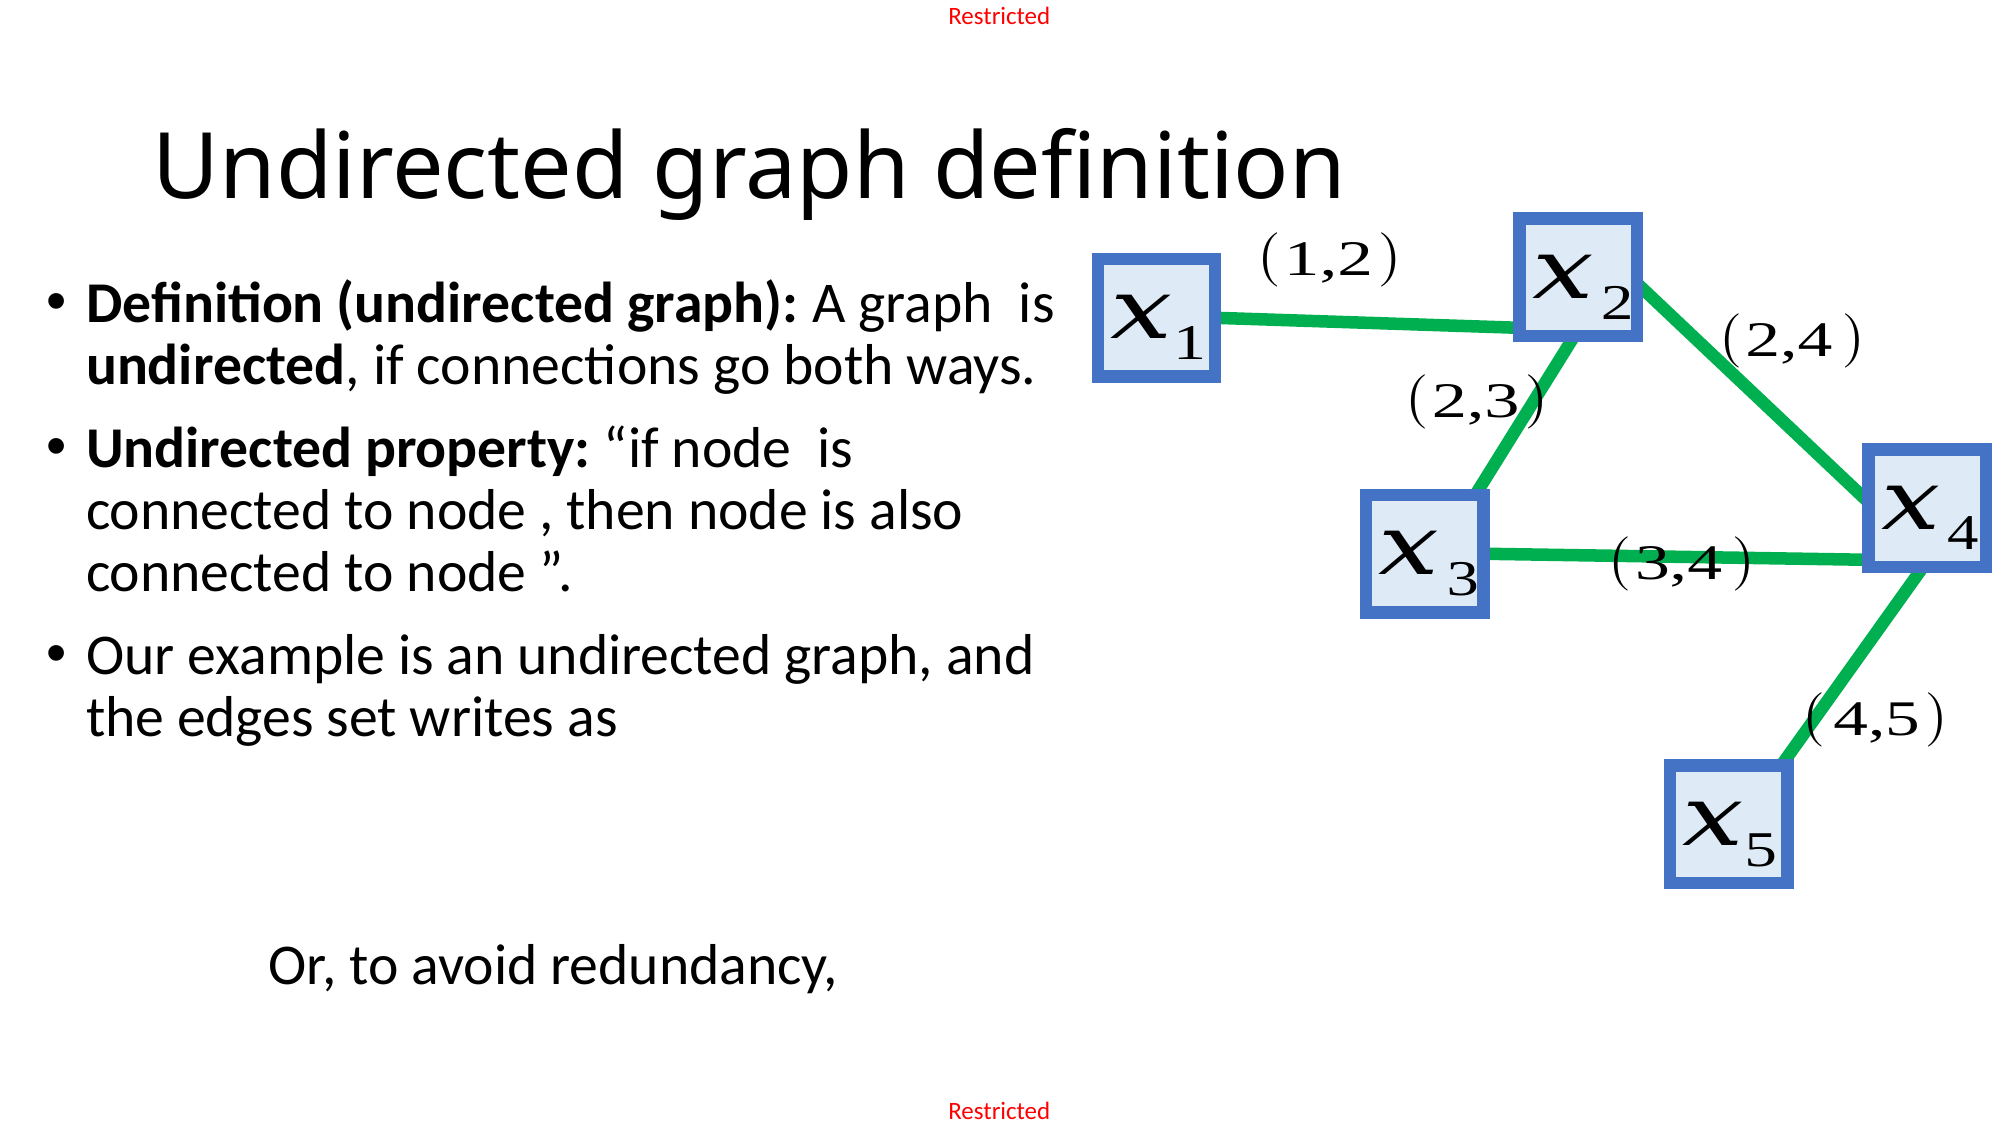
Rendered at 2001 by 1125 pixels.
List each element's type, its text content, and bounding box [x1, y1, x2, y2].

title Undirected graph definition [137, 59, 1863, 278]
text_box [1477, 508, 1875, 554]
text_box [1765, 560, 1928, 788]
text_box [1630, 277, 1891, 472]
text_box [1209, 277, 1526, 318]
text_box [1461, 329, 1579, 517]
